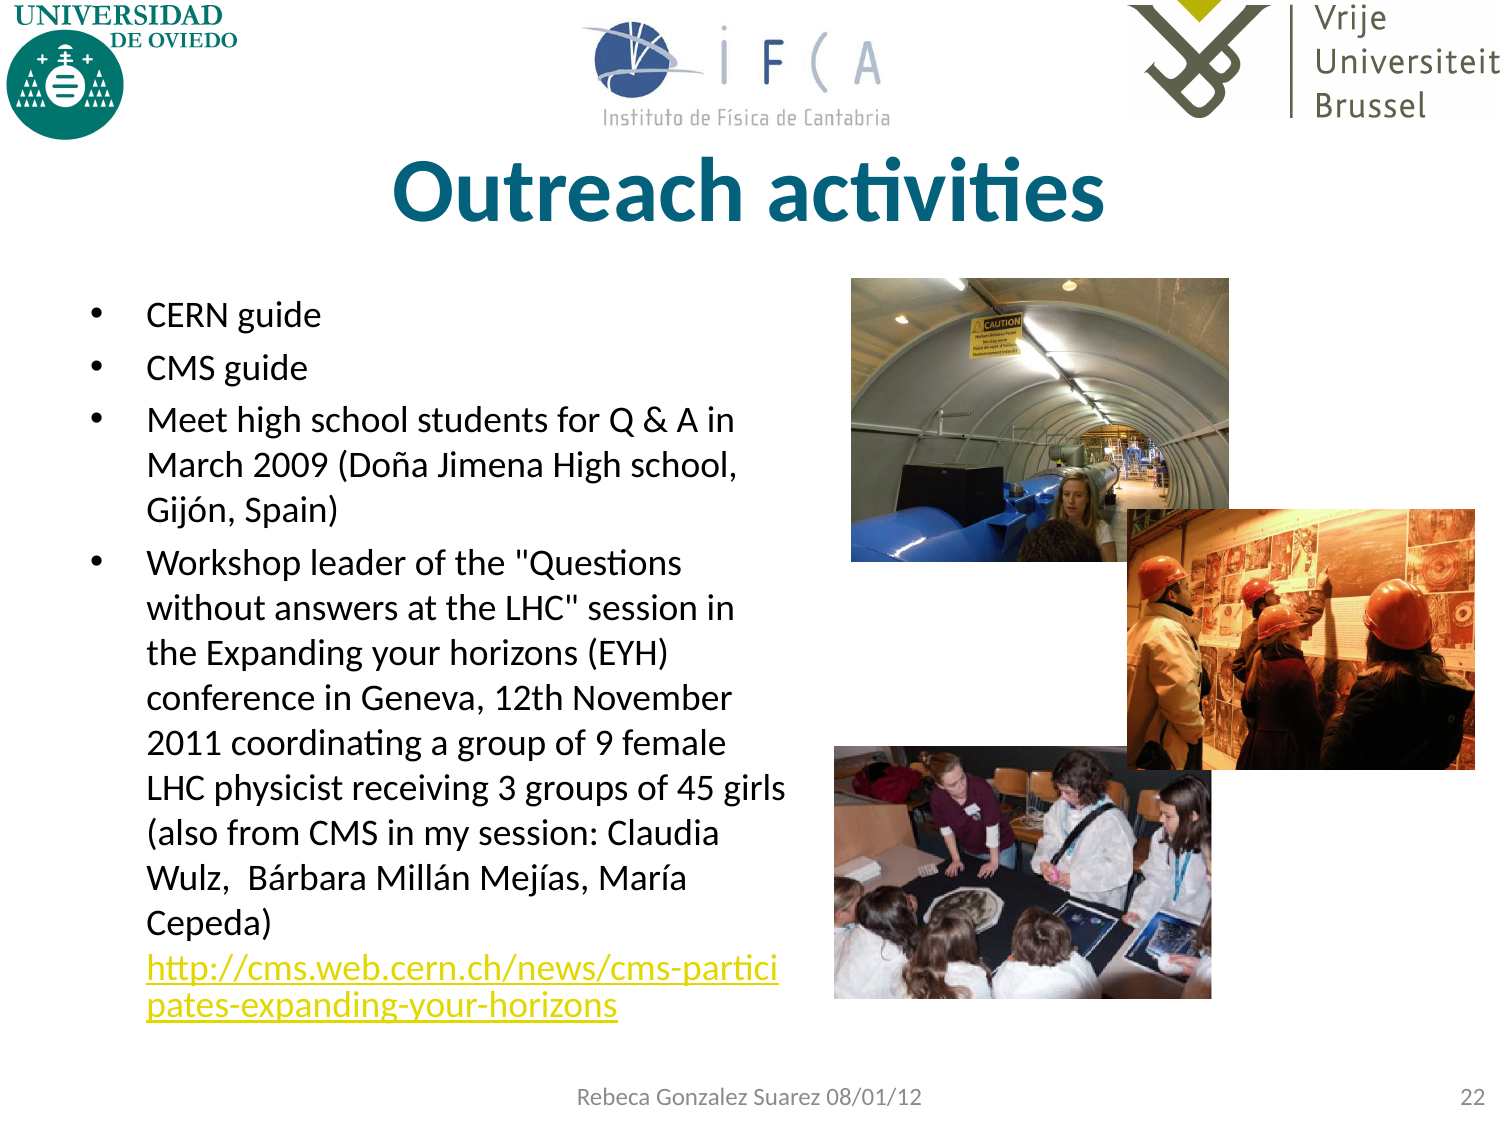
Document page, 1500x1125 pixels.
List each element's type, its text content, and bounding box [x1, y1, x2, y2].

title Outreach activities [75, 91, 1425, 279]
picture [572, 0, 914, 143]
list CERN guide CMS guide Meet high school students for Q & A in March 2009 (Doña Jimena High school, Gijón, Spain) Workshop leader of the "Questions without answers at the LHC" session in the Expanding your horizons (EYH) conference in Geneva, 12th November 2011 coordinating a group of 9 female LHC physicist receiving 3 groups of 45 girls (also from CMS in my session: Claudia Wulz, Bárbara Millán Mejías, María Cepeda) http://cms.web.cern.ch/news/cms-participates-expanding-your-horizons [75, 282, 807, 983]
picture [834, 278, 1476, 999]
picture [1127, 0, 1500, 119]
picture [0, 0, 242, 143]
slide_number 22 [1150, 1065, 1500, 1125]
footer Rebeca Gonzalez Suarez 08/01/12 [512, 1065, 988, 1125]
